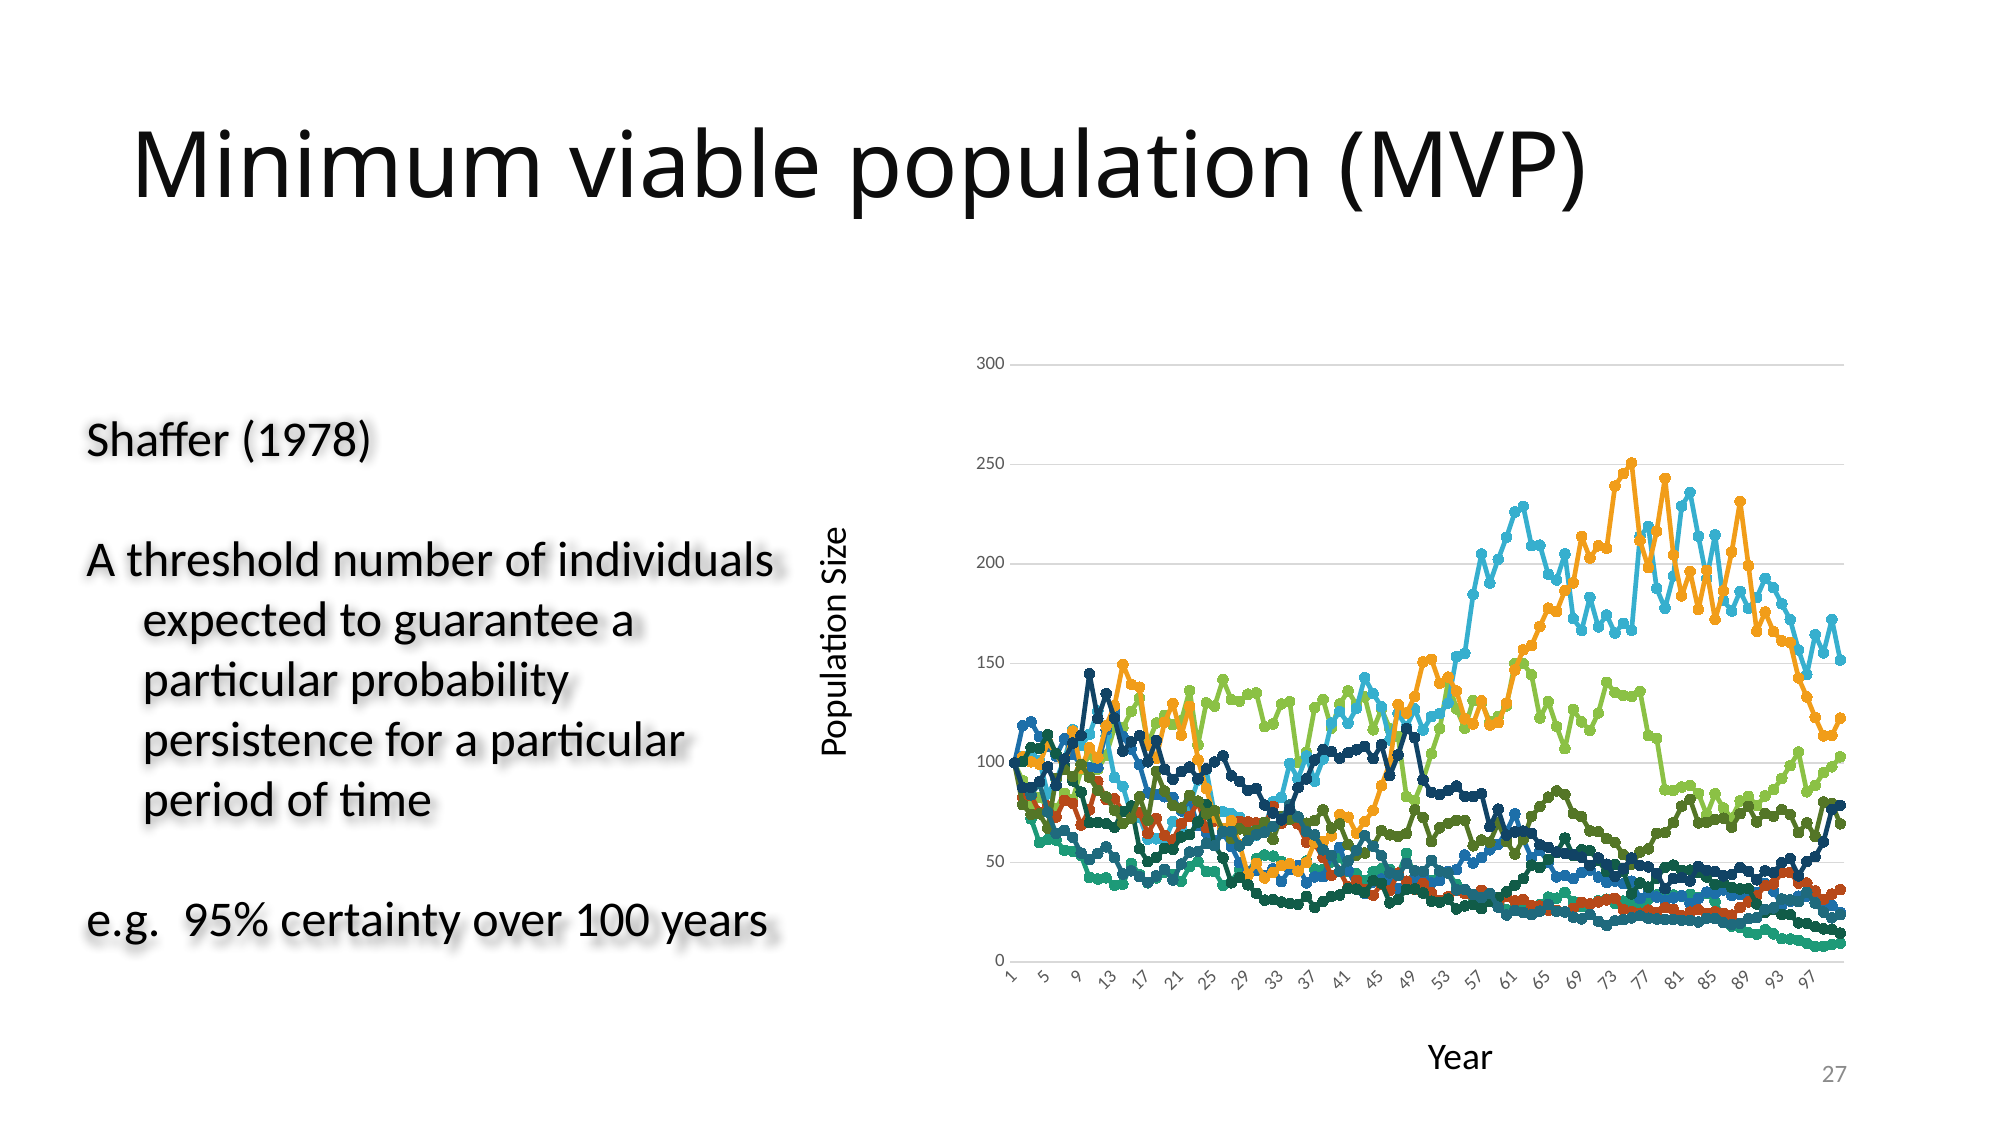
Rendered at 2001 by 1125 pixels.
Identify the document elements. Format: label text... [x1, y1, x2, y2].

text_box Shaffer (1978) A threshold number of individuals expected to guarantee a particular probability persistence for a particular period of time e.g. 95% certainty over 100 years [71, 398, 802, 1020]
text_box Population Size [800, 511, 861, 773]
chart [958, 342, 1863, 1008]
slide_number 27 [1412, 1042, 1863, 1103]
text_box Year [1413, 1024, 1509, 1085]
title Minimum viable population (MVP) [115, 81, 1738, 255]
